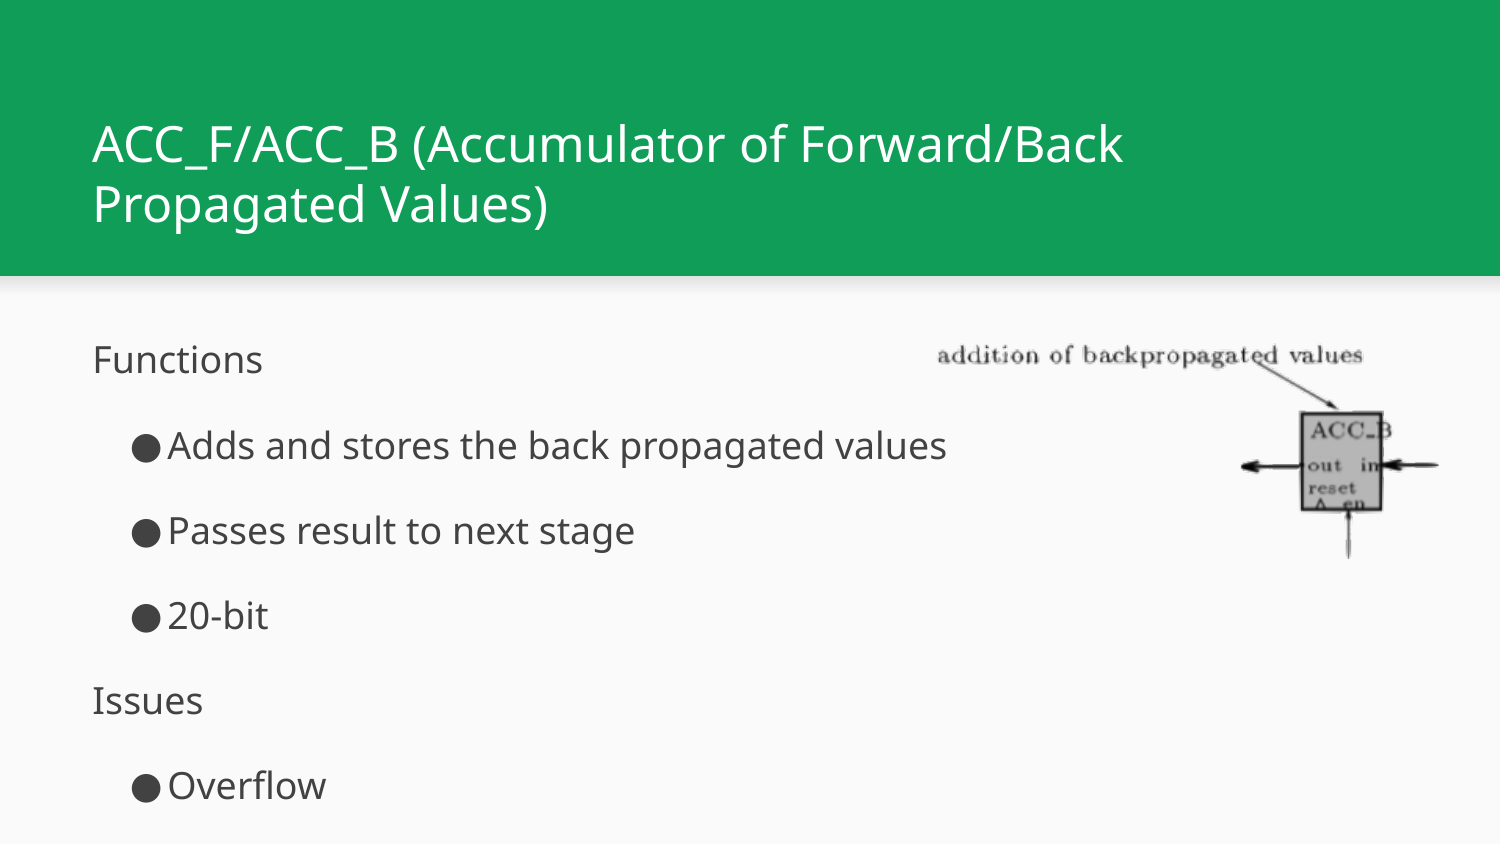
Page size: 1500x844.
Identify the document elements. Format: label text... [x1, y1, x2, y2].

picture [928, 314, 1442, 562]
list Functions Adds and stores the back propagated values Passes result to next stage 20-bit Issues Overflow [77, 314, 1427, 760]
title ACC_F/ACC_B (Accumulator of Forward/Back Propagated Values) [77, 121, 1427, 248]
